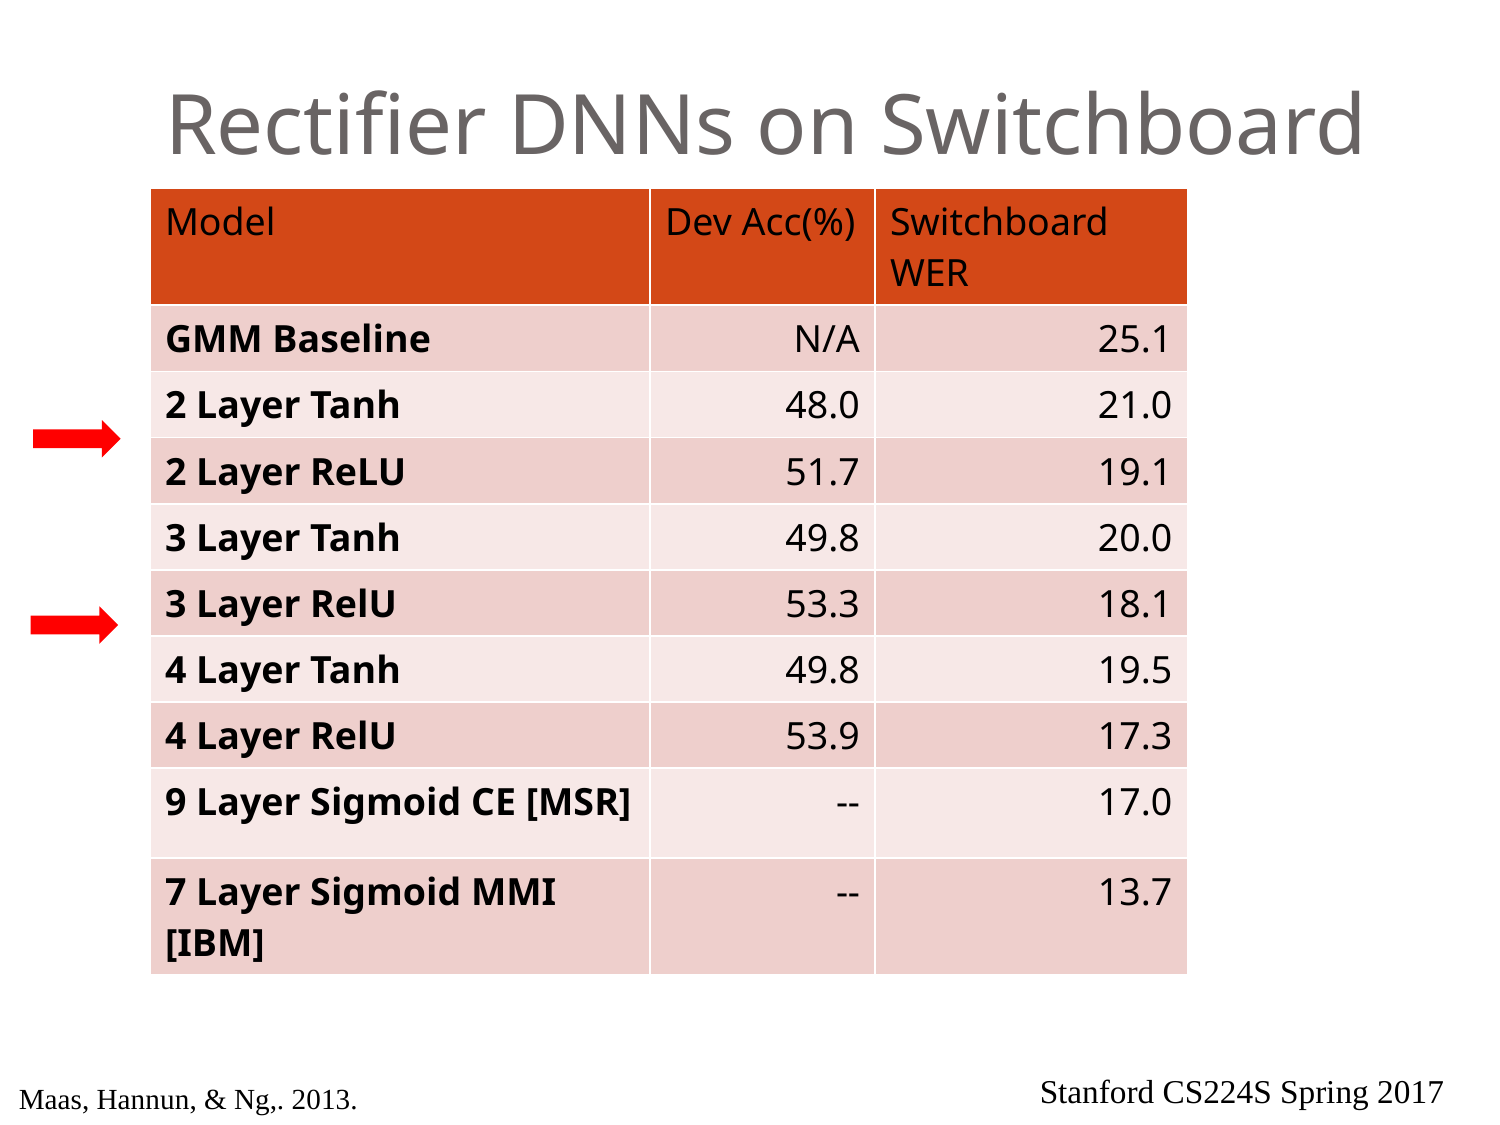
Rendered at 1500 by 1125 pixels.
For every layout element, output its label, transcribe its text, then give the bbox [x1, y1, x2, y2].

table_cell 17.0 [876, 769, 1187, 857]
title Rectifier DNNs on Switchboard [149, 44, 1426, 187]
table_cell 19.5 [876, 637, 1187, 701]
table_cell 9 Layer Sigmoid CE [MSR] [151, 769, 649, 857]
table_cell 17.3 [876, 703, 1187, 767]
table_header Switchboard WER [876, 189, 1187, 304]
table_cell 18.1 [876, 571, 1187, 635]
table_header Model [151, 189, 649, 304]
table_cell 21.0 [876, 372, 1187, 437]
text_box [32, 419, 122, 459]
table_cell 3 Layer Tanh [151, 505, 649, 569]
table_cell 7 Layer Sigmoid MMI [IBM] [151, 859, 649, 974]
table_cell -- [651, 769, 874, 857]
text_box Maas, Hannun, & Ng,. 2013. [3, 1073, 800, 1123]
table_cell 3 Layer RelU [151, 571, 649, 635]
text_box [29, 605, 119, 645]
table_cell 48.0 [651, 372, 874, 437]
table_cell 25.1 [876, 306, 1187, 371]
table_cell 13.7 [876, 859, 1187, 974]
table_cell 53.3 [651, 571, 874, 635]
table_cell 53.9 [651, 703, 874, 767]
table_cell 2 Layer ReLU [151, 438, 649, 503]
table_cell 51.7 [651, 438, 874, 503]
table_header Dev Acc(%) [651, 189, 874, 304]
table_cell 4 Layer RelU [151, 703, 649, 767]
table_cell GMM Baseline [151, 306, 649, 371]
table_cell N/A [651, 306, 874, 371]
table_cell 49.8 [651, 505, 874, 569]
table_cell 2 Layer Tanh [151, 372, 649, 437]
table_cell 49.8 [651, 637, 874, 701]
table_cell 20.0 [876, 505, 1187, 569]
table_cell 4 Layer Tanh [151, 637, 649, 701]
table_cell -- [651, 859, 874, 974]
table_cell 19.1 [876, 438, 1187, 503]
